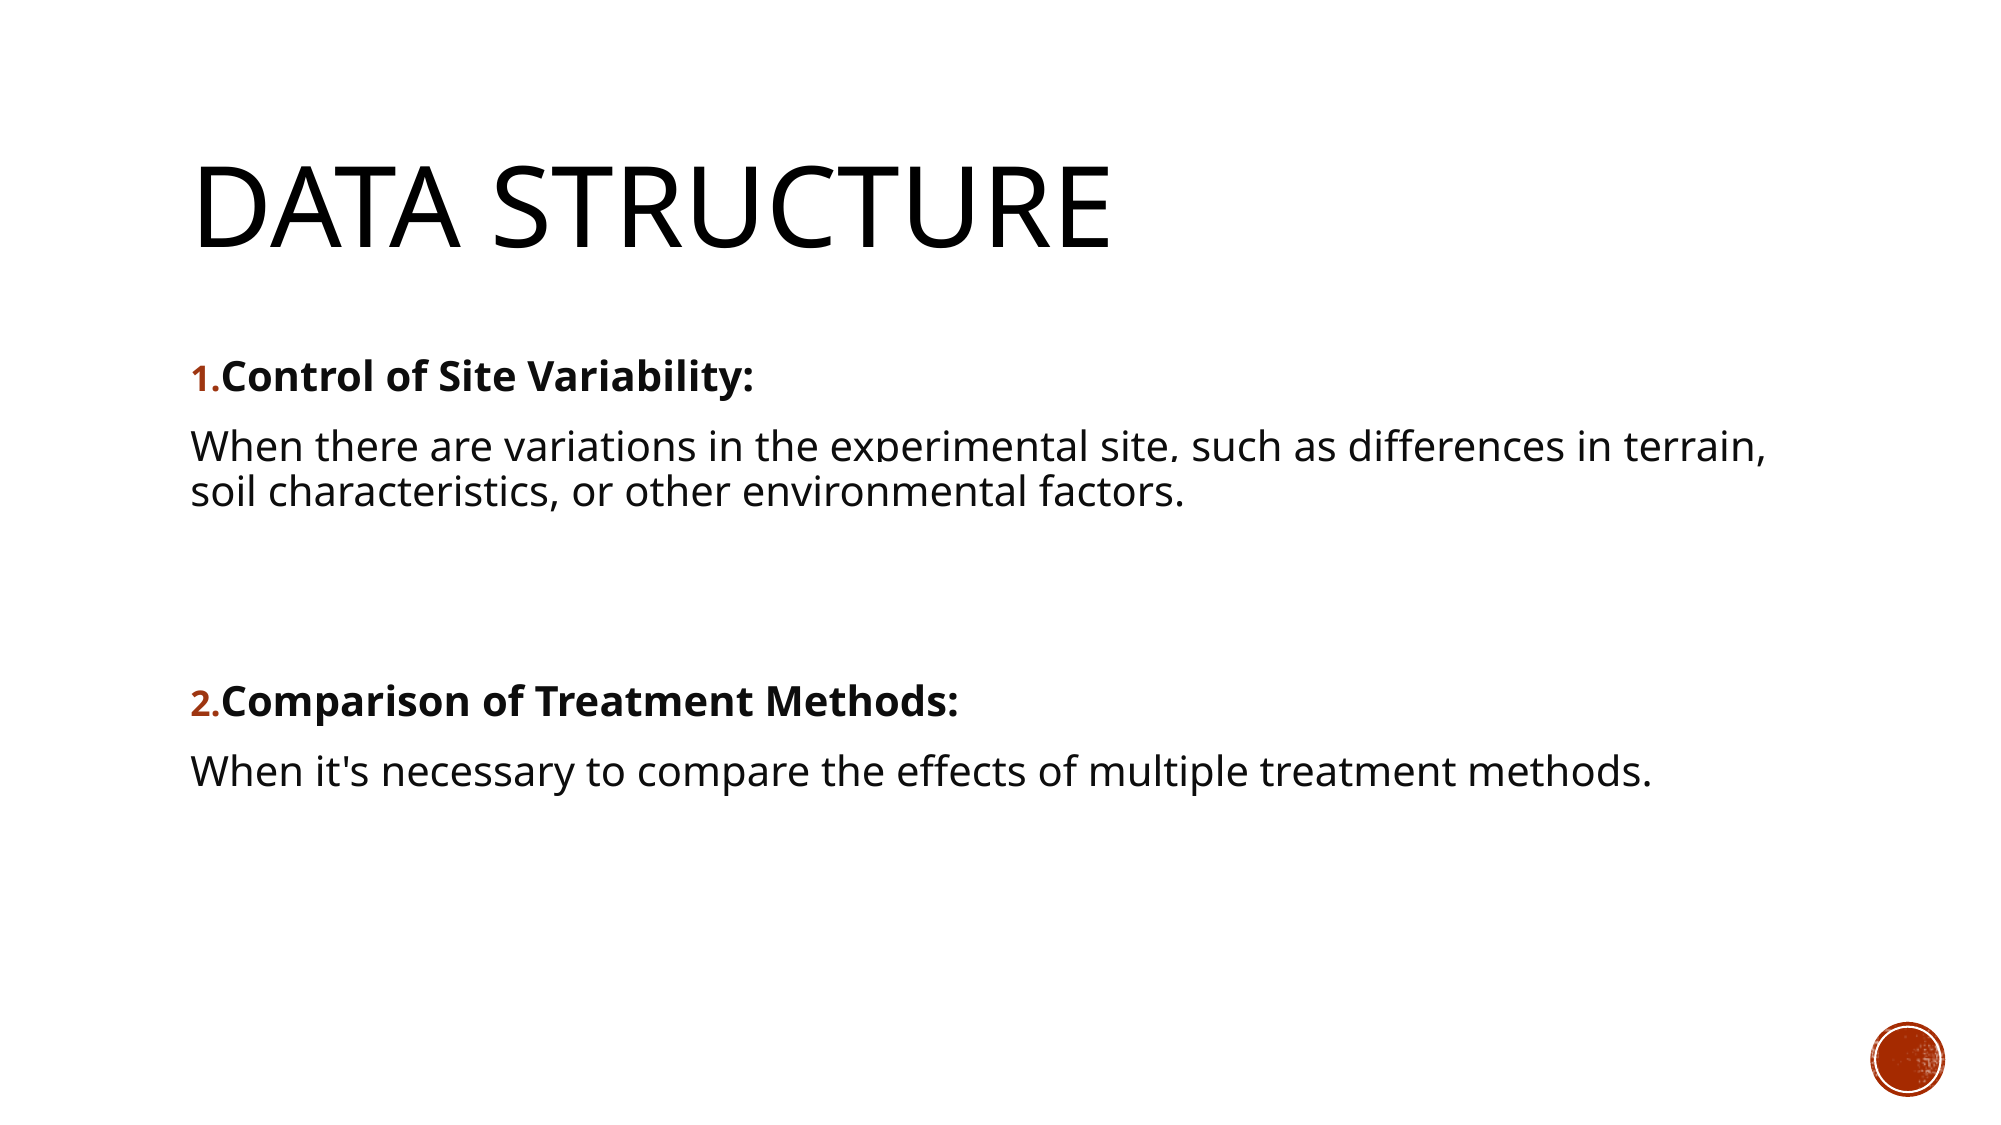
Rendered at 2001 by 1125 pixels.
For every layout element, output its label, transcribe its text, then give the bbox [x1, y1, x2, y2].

list Control of Site Variability: When there are variations in the experimental site, such as differences in terrain, soil characteristics, or other environmental factors. Comparison of Treatment Methods: When it's necessary to compare the effects of multiple treatment methods. [175, 348, 1826, 1013]
title Data structure [175, 79, 1826, 344]
